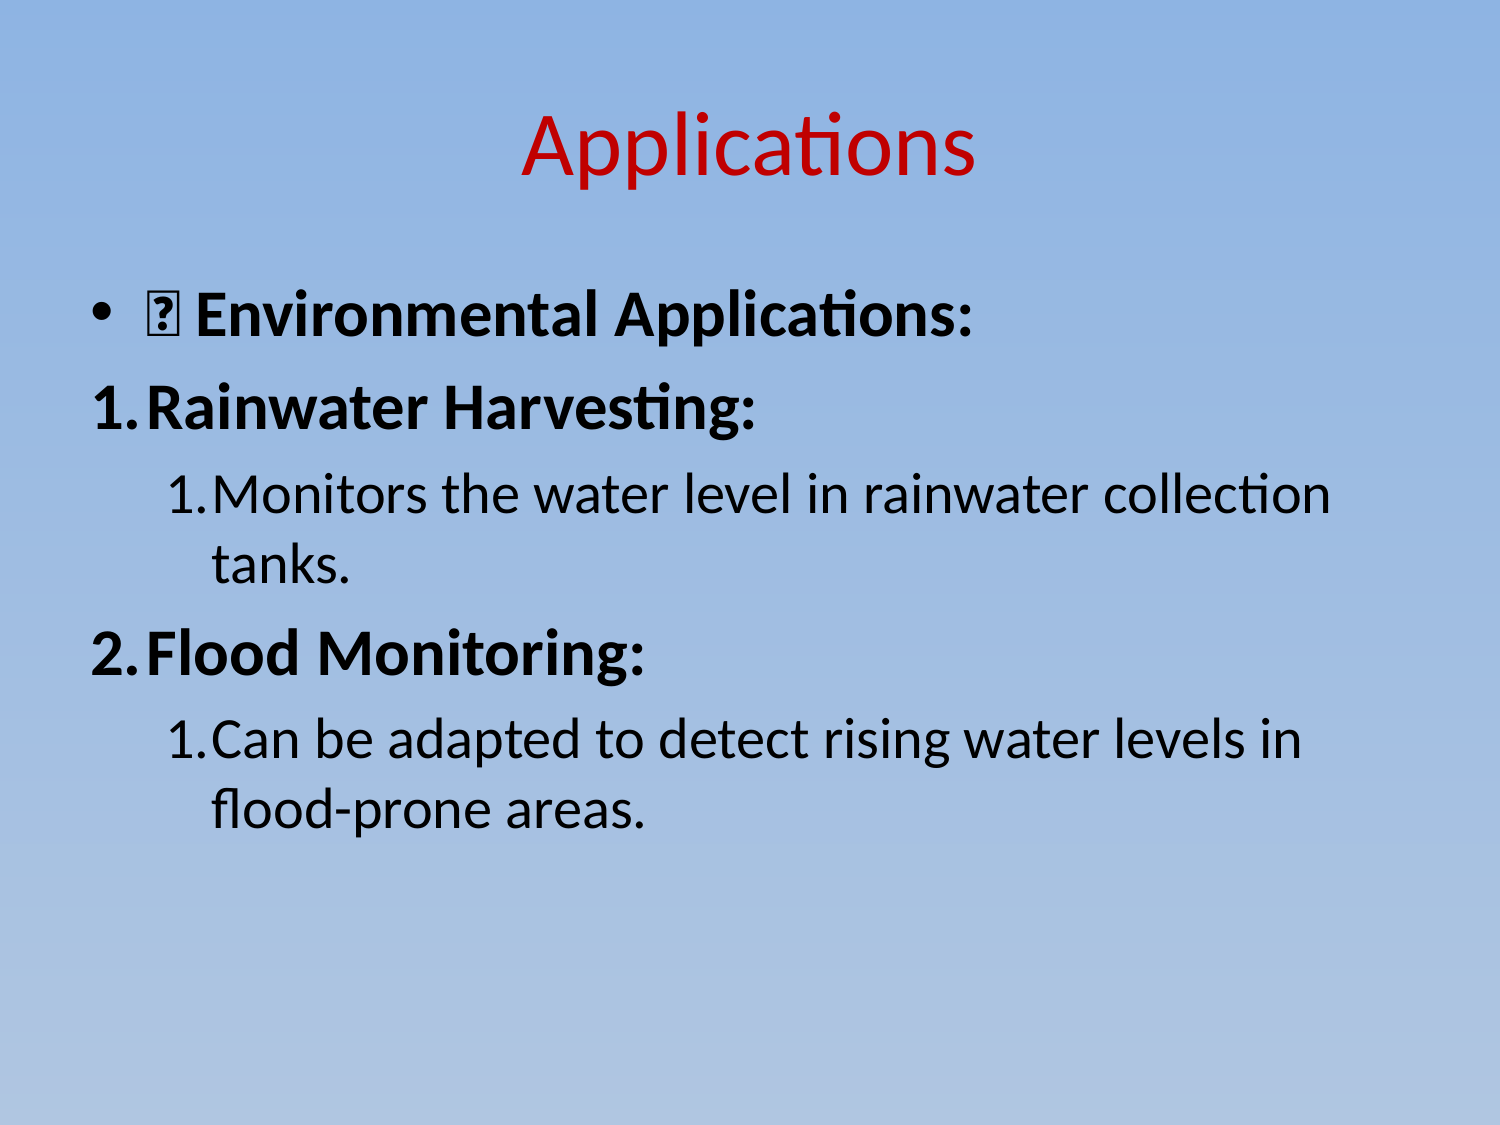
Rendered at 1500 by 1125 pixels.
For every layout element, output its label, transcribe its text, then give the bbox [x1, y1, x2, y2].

list 🌊 Environmental Applications: Rainwater Harvesting: Monitors the water level in rainwater collection tanks. Flood Monitoring: Can be adapted to detect rising water levels in flood-prone areas. [75, 262, 1425, 1005]
title Applications [75, 45, 1425, 233]
